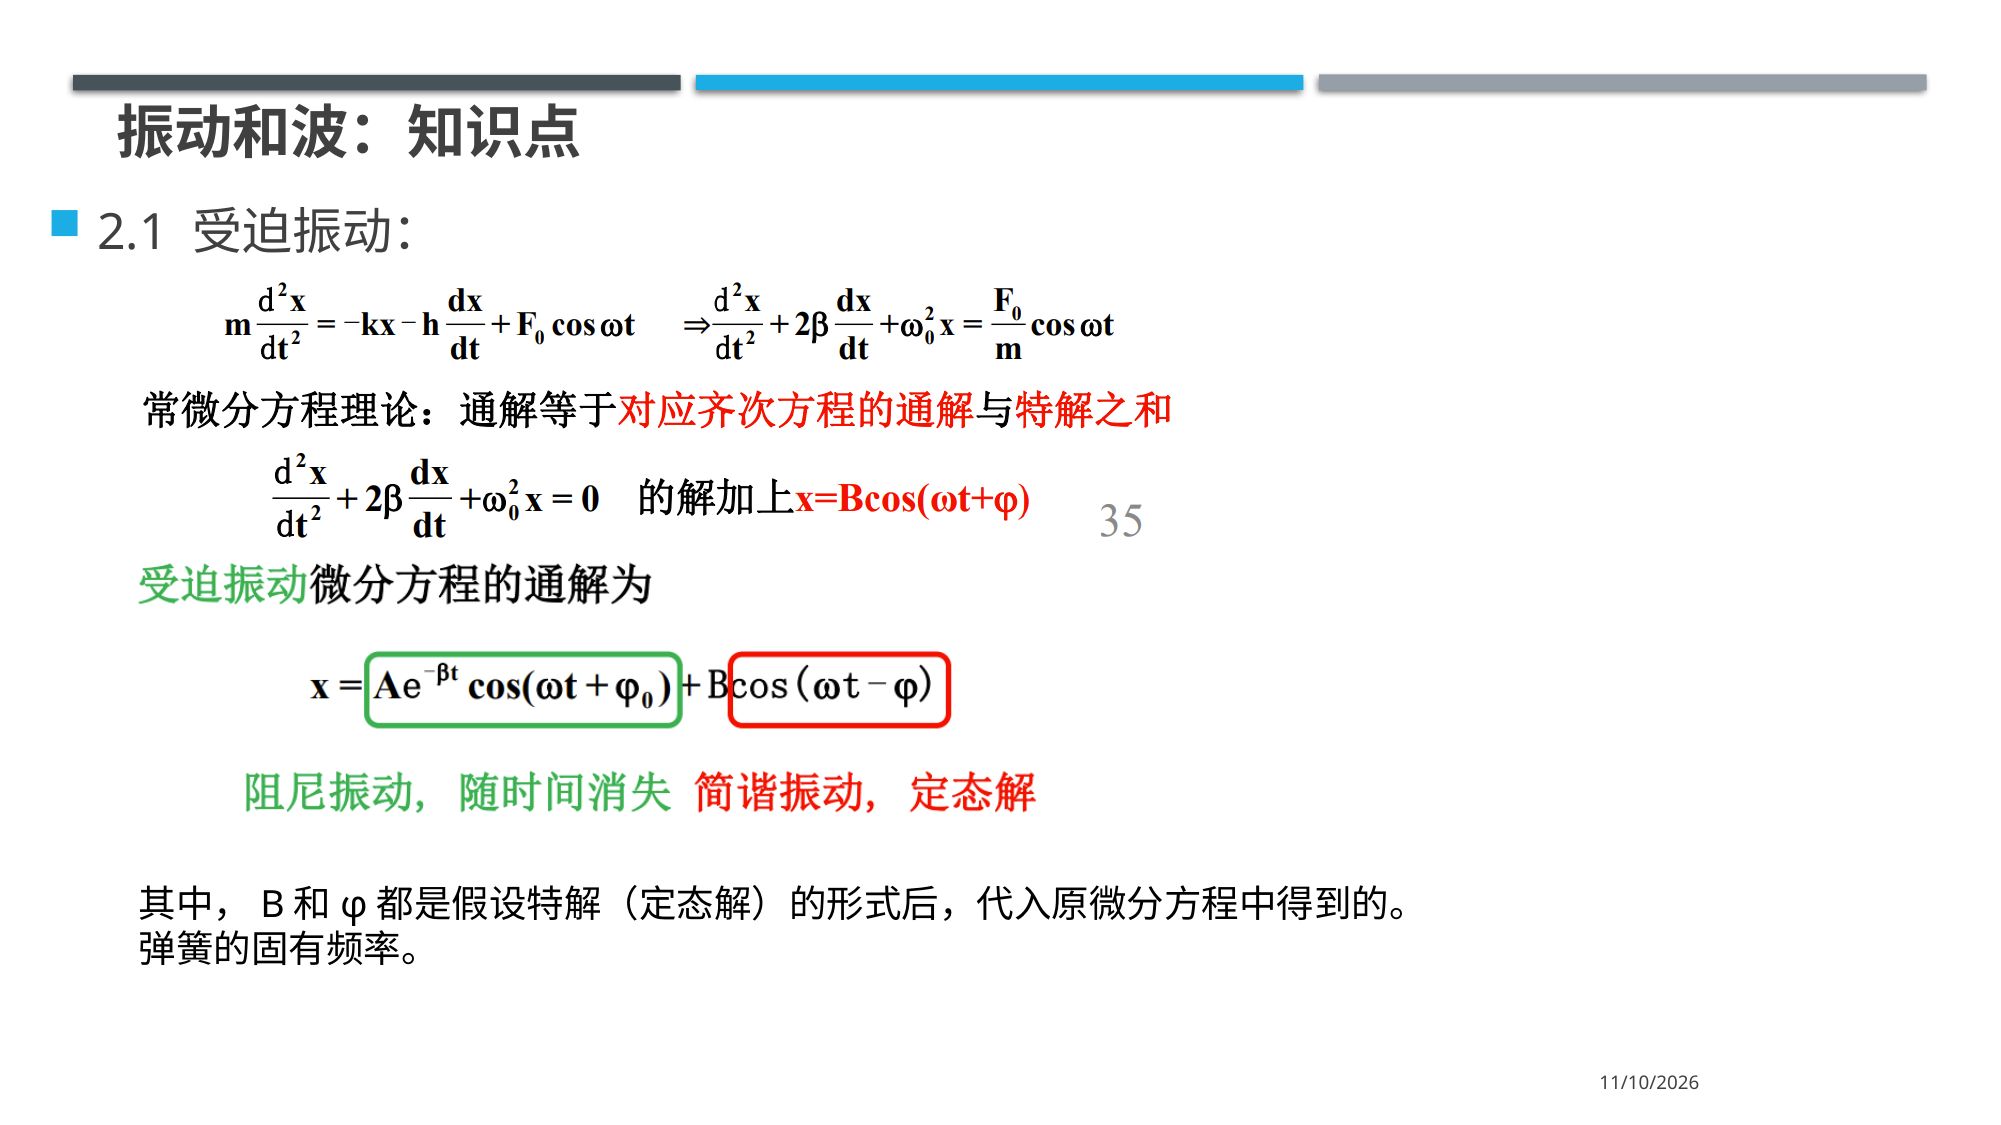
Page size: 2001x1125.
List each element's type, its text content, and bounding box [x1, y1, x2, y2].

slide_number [1247, 1053, 1715, 1114]
list 2.1 受迫振动： 基本方程： [31, 0, 1946, 674]
picture [99, 268, 1180, 835]
